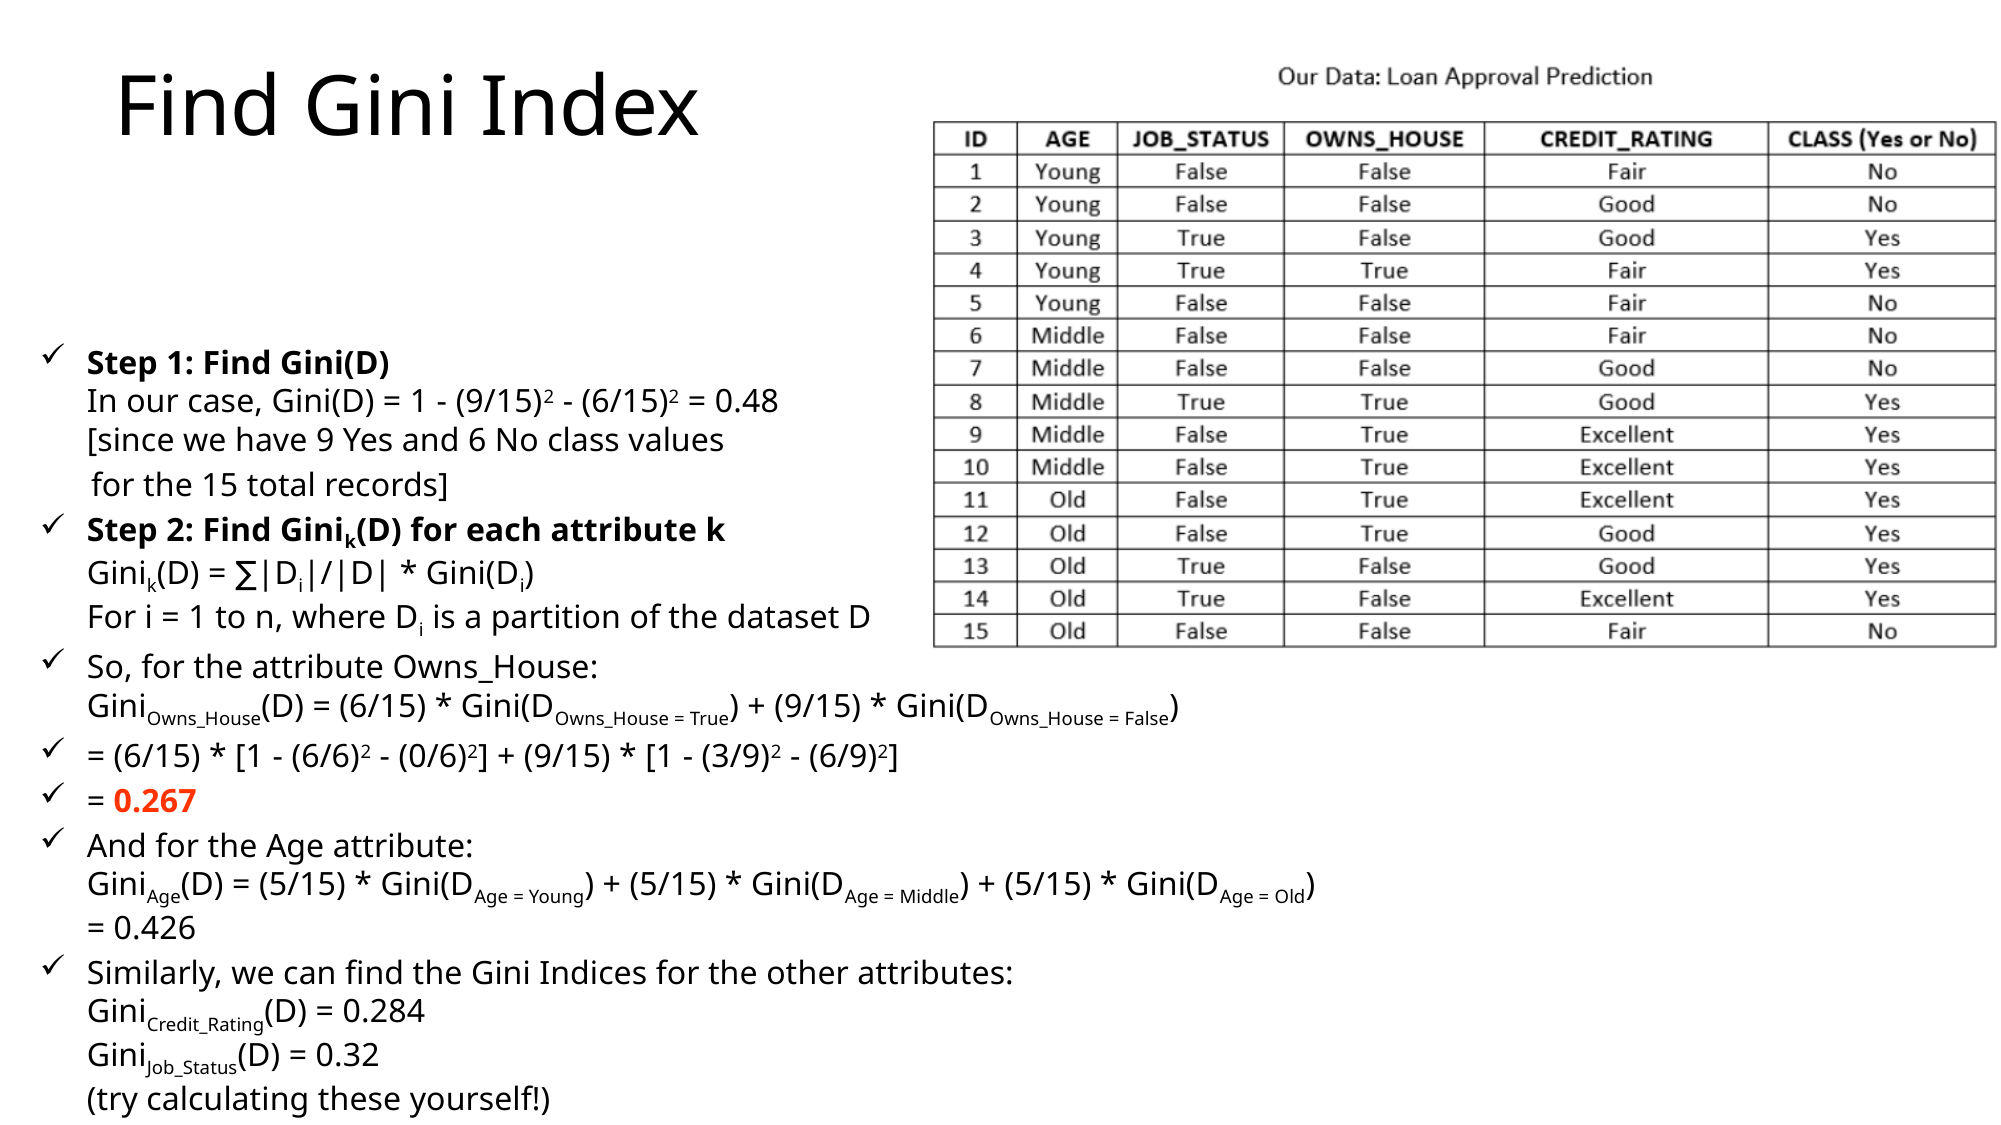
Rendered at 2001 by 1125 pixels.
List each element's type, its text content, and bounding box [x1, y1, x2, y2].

title Find Gini Index [99, 45, 890, 233]
list Step 1: Find Gini(D) In our case, Gini(D) = 1 - (9/15)2 - (6/15)2 = 0.48 [since we have 9 Yes and 6 No class values for the 15 total records] Step 2: Find Ginik(D) for each attribute k Ginik(D) = ∑|Di|/|D| * Gini(Di) For i = 1 to n, where Di is a partition of the dataset D So, for the attribute Owns_House: GiniOwns_House(D) = (6/15) * Gini(DOwns_House = True) + (9/15) * Gini(DOwns_House = False) = (6/15) * [1 - (6/6)2 - (0/6)2] + (9/15) * [1 - (3/9)2 - (6/9)2] = 0.267 And for the Age attribute: GiniAge(D) = (5/15) * Gini(DAge = Young) + (5/15) * Gini(DAge = Middle) + (5/15) * Gini(DAge = Old) = 0.426 Similarly, we can find the Gini Indices for the other attributes: GiniCredit_Rating(D) = 0.284 GiniJob_Status(D) = 0.32 (try calculating these yourself!) [24, 334, 1825, 1125]
picture [895, 34, 2000, 660]
